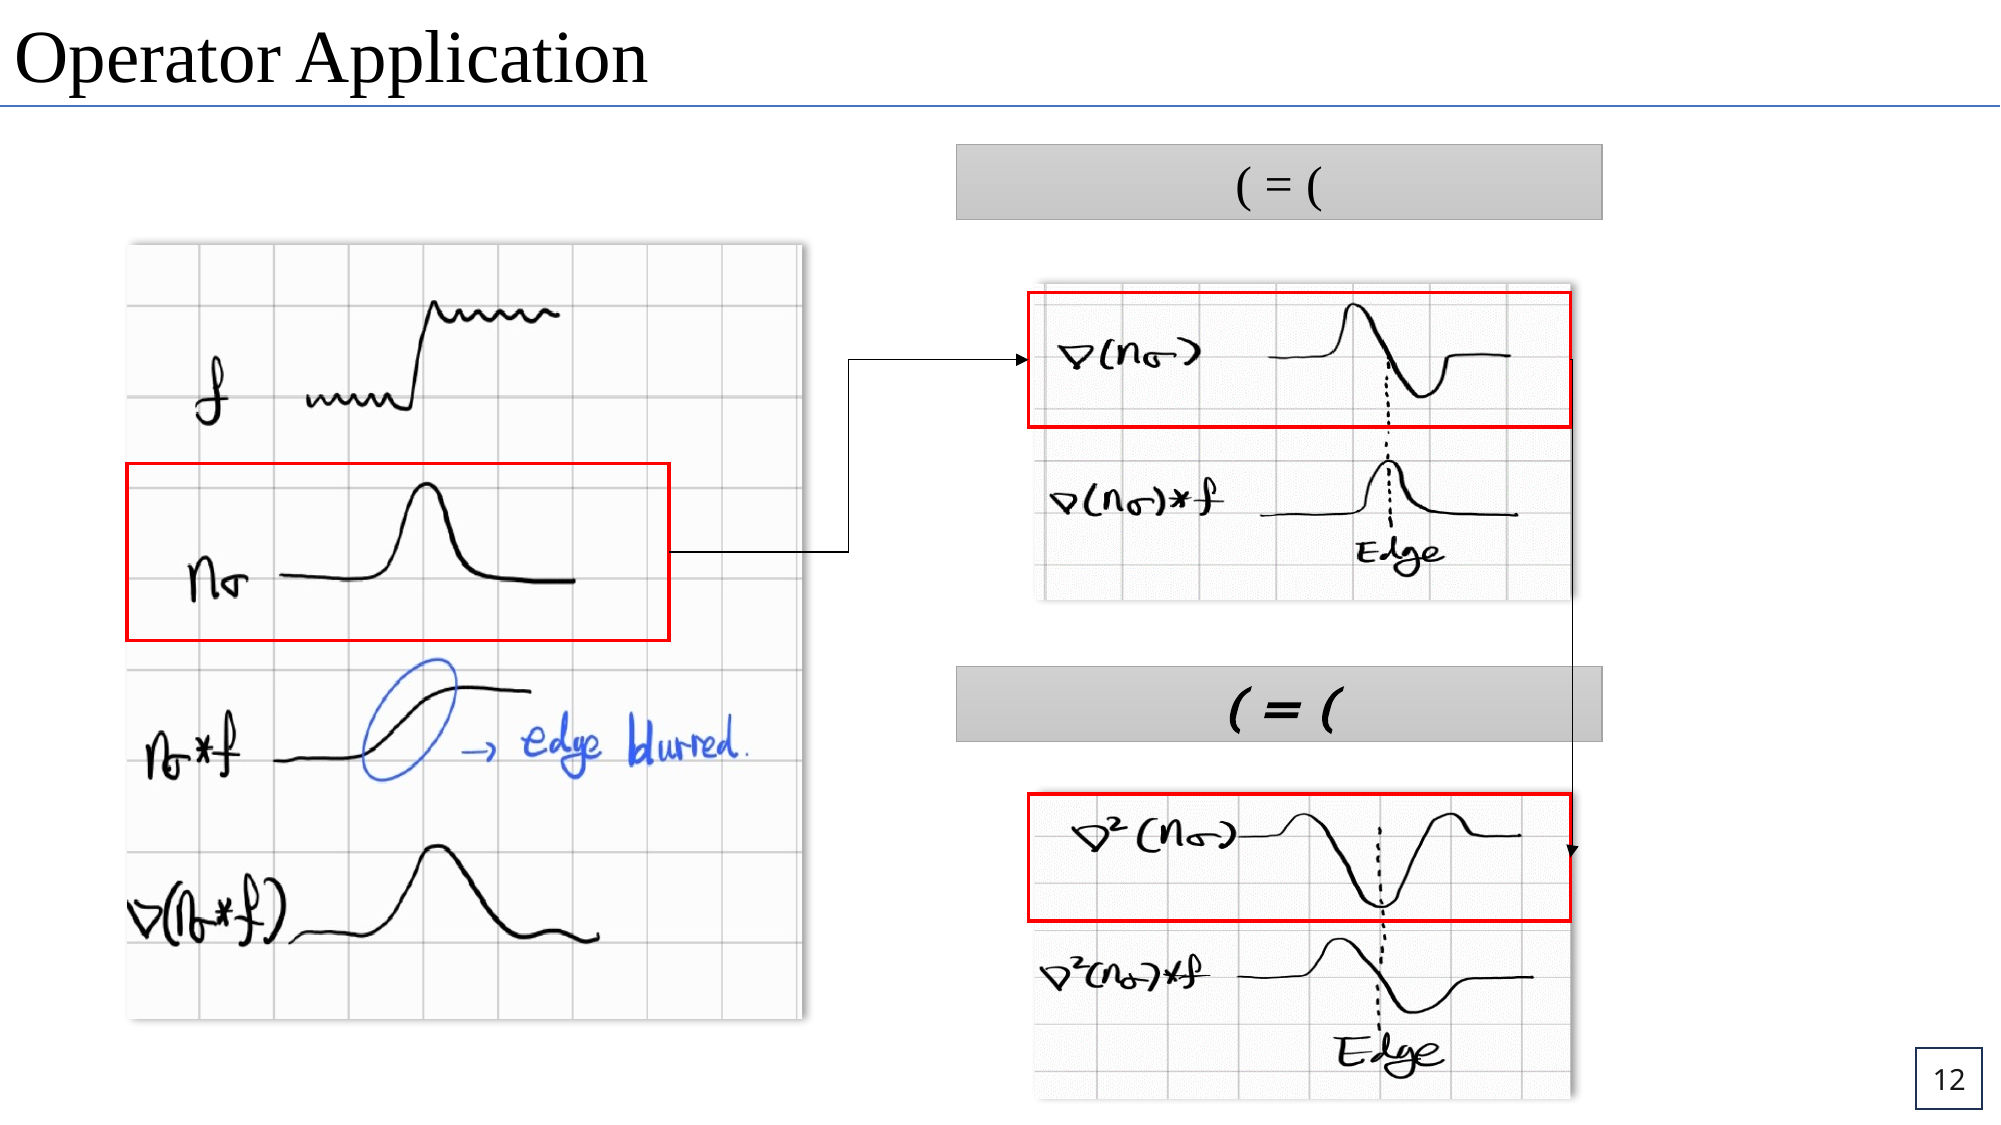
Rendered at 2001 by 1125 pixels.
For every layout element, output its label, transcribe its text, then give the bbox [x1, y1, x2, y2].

text_box [1028, 793, 1571, 922]
text_box [126, 553, 803, 1020]
text_box [1033, 428, 1570, 601]
text_box Operator Application [0, 0, 1131, 105]
text_box [1033, 283, 1571, 292]
text_box 12 [1915, 1047, 1983, 1110]
text_box [1028, 292, 1571, 428]
text_box [126, 462, 670, 641]
text_box [126, 244, 803, 462]
text_box [1033, 922, 1571, 1100]
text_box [668, 359, 1029, 552]
